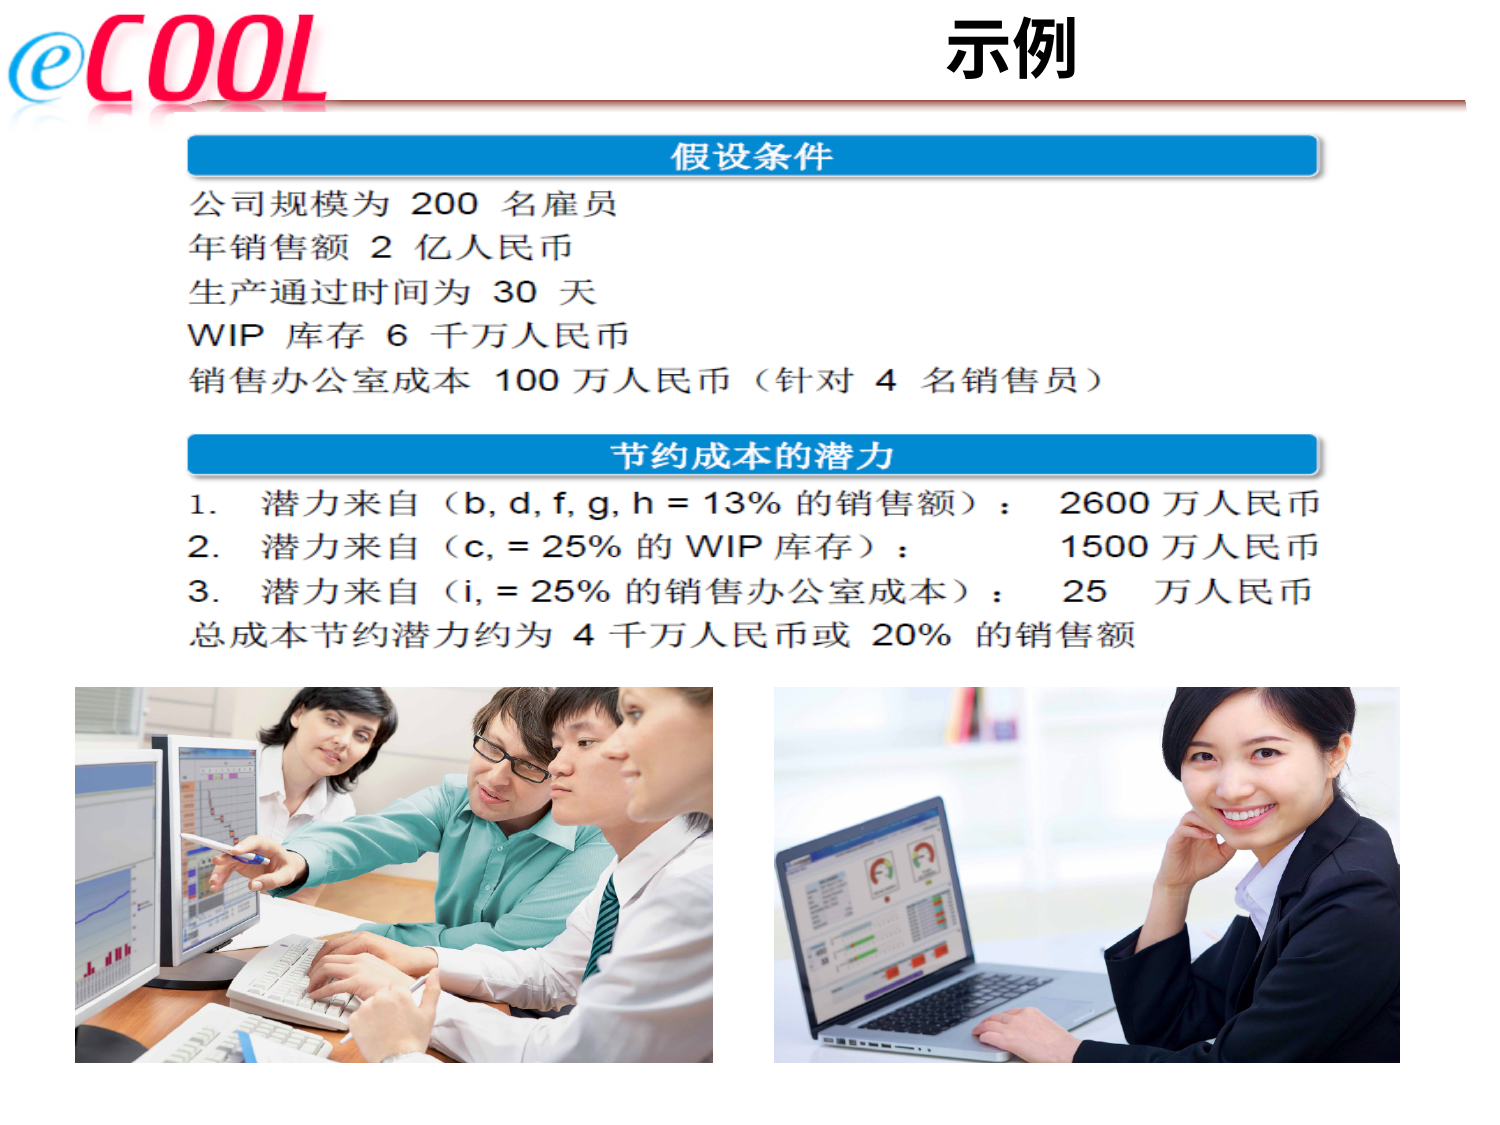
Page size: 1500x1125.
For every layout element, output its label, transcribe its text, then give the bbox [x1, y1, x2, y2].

title 示例 [562, 0, 1463, 100]
picture [0, 0, 1401, 1063]
